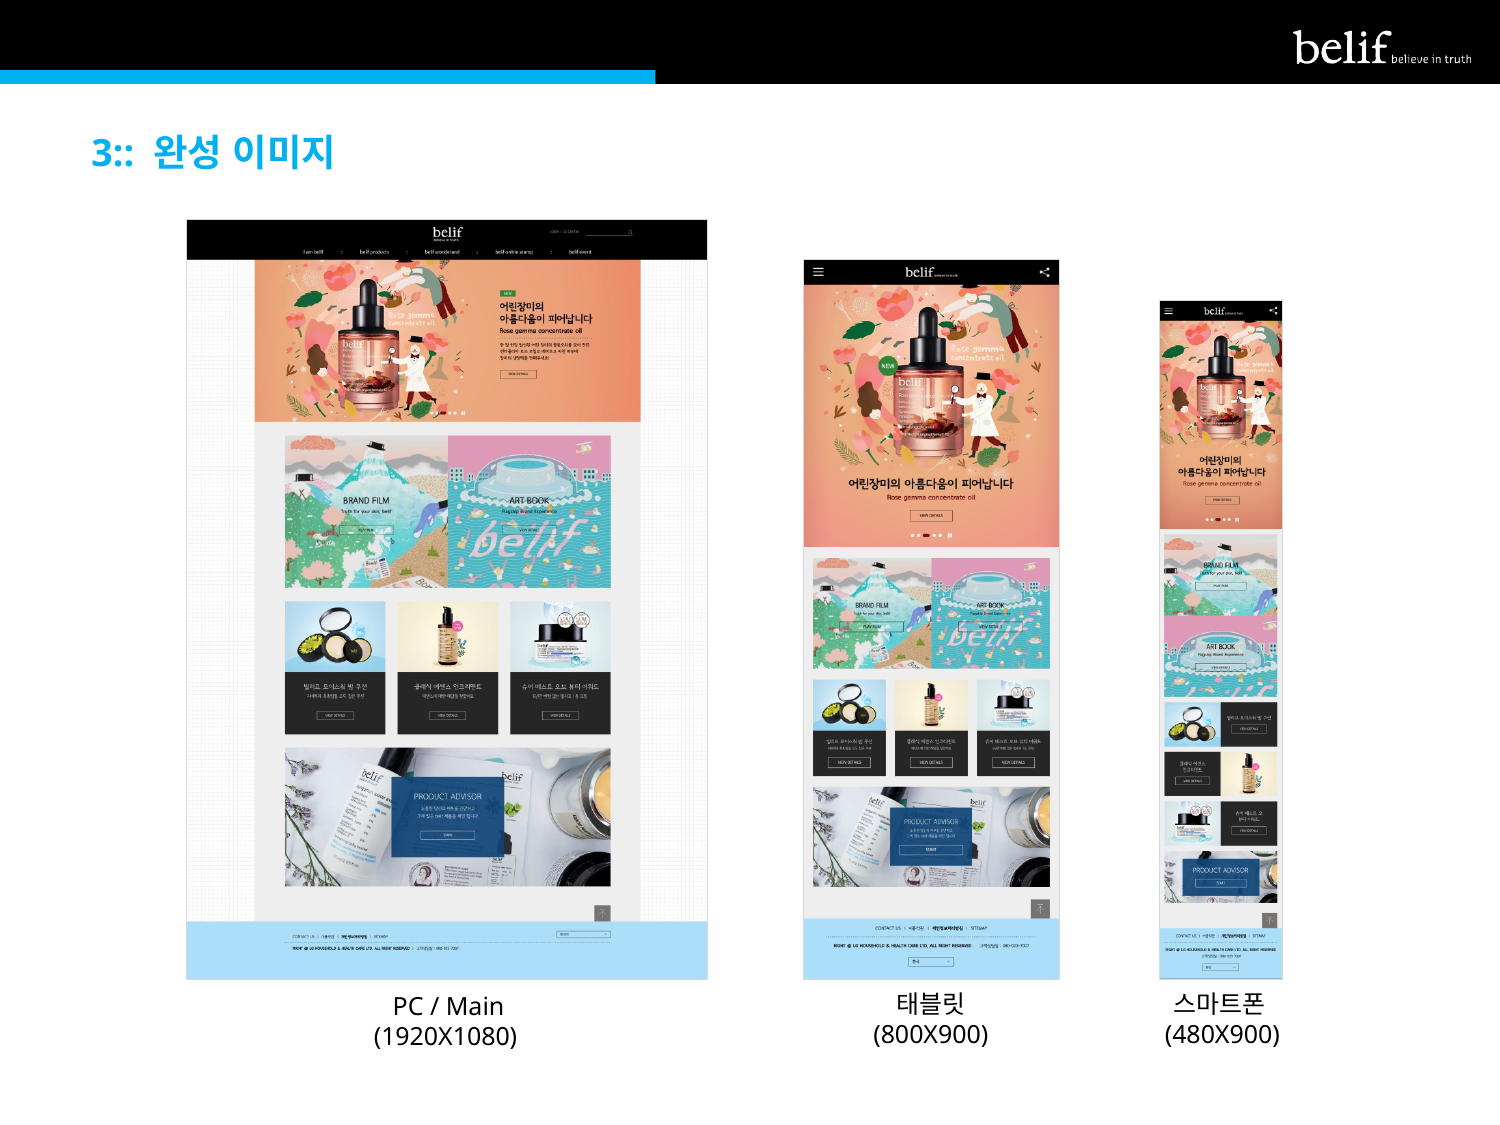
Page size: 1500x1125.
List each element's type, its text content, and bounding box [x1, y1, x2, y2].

text_box [0, 0, 1500, 86]
text_box [0, 68, 657, 86]
picture [1159, 300, 1282, 979]
text_box PC / Main (1920X1080) [312, 987, 585, 1058]
text_box 태블릿 (800X900) [769, 981, 1093, 1056]
picture [1293, 30, 1471, 64]
picture [802, 259, 1060, 979]
text_box 스마트폰(480X900) [1139, 981, 1306, 1056]
picture [186, 219, 708, 979]
text_box 3:: 완성 이미지 [76, 83, 561, 182]
